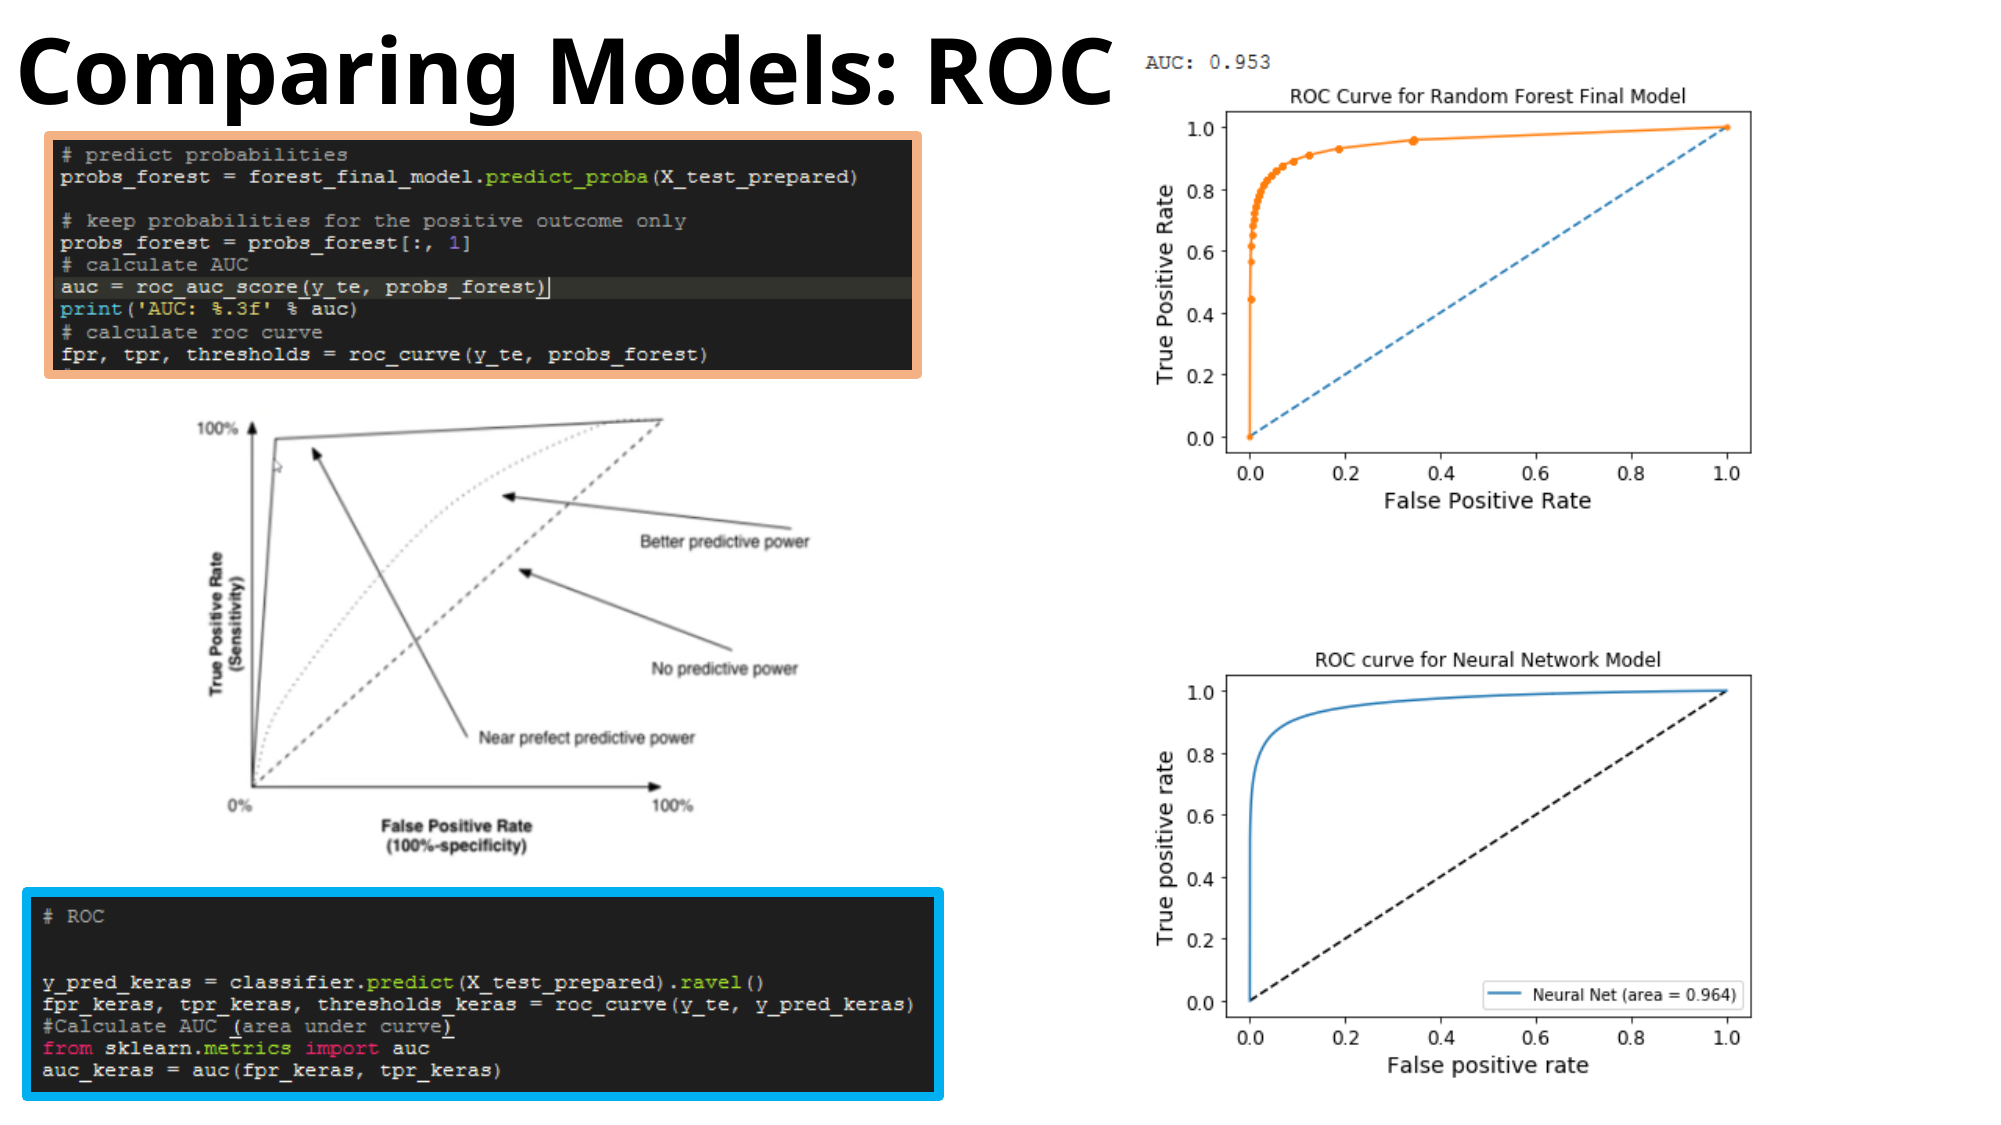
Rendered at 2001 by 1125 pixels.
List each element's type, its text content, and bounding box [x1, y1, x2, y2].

picture [52, 139, 913, 370]
title Comparing Models: ROC [0, 0, 1725, 184]
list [31, 896, 935, 1092]
picture [131, 393, 857, 873]
picture [1143, 642, 1785, 1103]
picture [1143, 44, 1849, 541]
